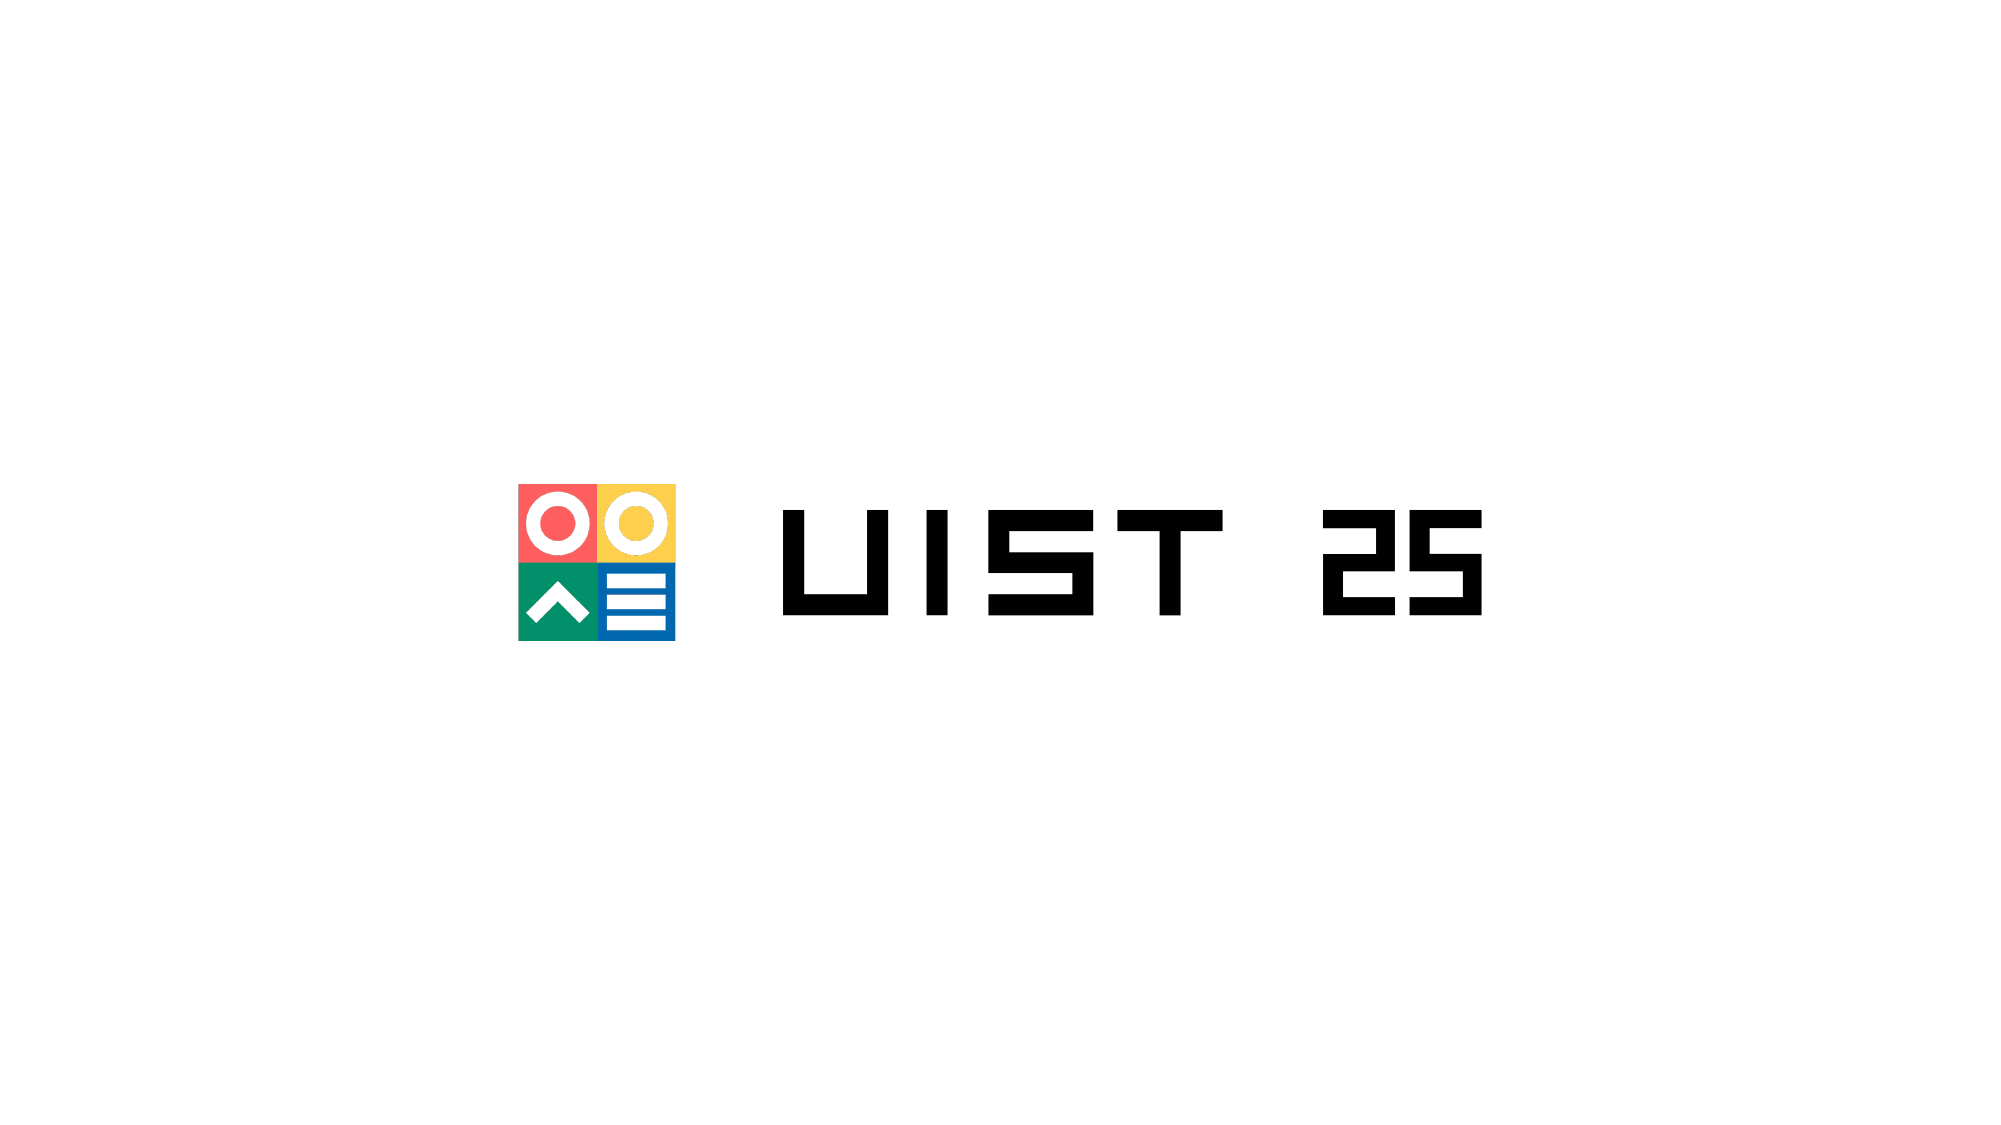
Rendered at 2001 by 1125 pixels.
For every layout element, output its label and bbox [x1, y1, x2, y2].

picture [518, 484, 1482, 641]
